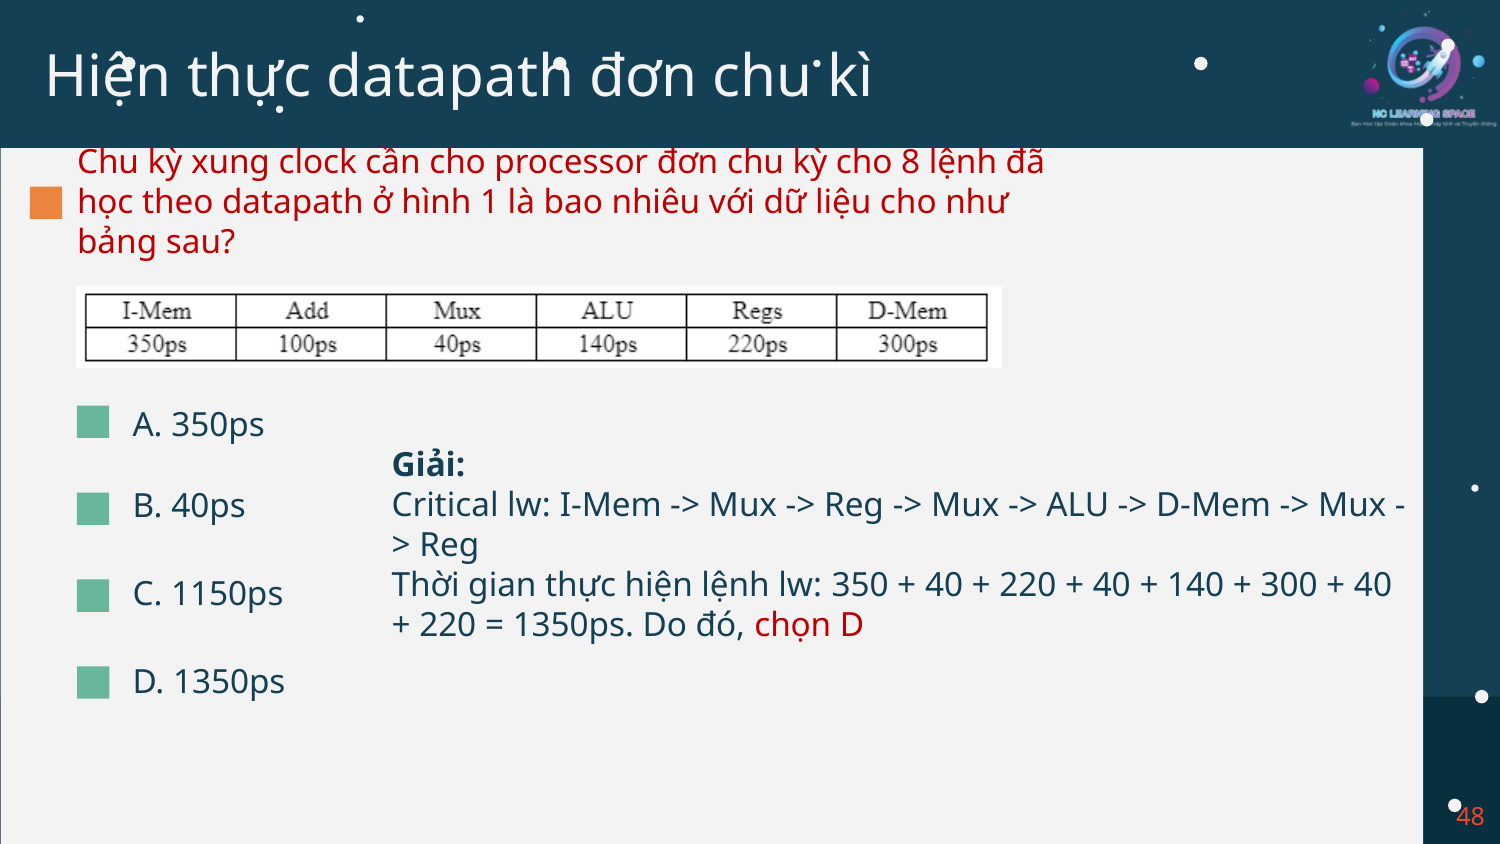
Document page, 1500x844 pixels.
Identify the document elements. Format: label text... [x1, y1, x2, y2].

text_box [76, 492, 110, 525]
text_box [76, 579, 110, 612]
text_box C. 1150ps [117, 512, 522, 600]
text_box [29, 186, 62, 219]
picture [76, 286, 1003, 369]
text_box [0, 148, 1424, 844]
text_box B. 40ps [117, 424, 522, 512]
text_box D. 1350ps [117, 600, 522, 715]
title Hiện thực datapath đơn chu kì [29, 25, 1367, 120]
text_box [76, 405, 110, 438]
text_box 48 [1162, 794, 1500, 840]
text_box Chu kỳ xung clock cần cho processor đơn chu kỳ cho 8 lệnh đã học theo datapath ở hình 1 là bao nhiêu với dữ liệu cho như bảng sau? [62, 160, 1096, 275]
picture [1337, 0, 1500, 156]
text_box [77, 666, 110, 699]
text_box A. 350ps [117, 375, 522, 424]
text_box Giải: Critical lw: I-Mem -> Mux -> Reg -> Mux -> ALU -> D-Mem -> Mux -> Reg Thời gian thực hiện lệnh lw: 350 + 40 + 220 + 40 + 140 + 300 + 40 + 220 = 1350ps. Do đó, chọn D [376, 543, 1424, 658]
